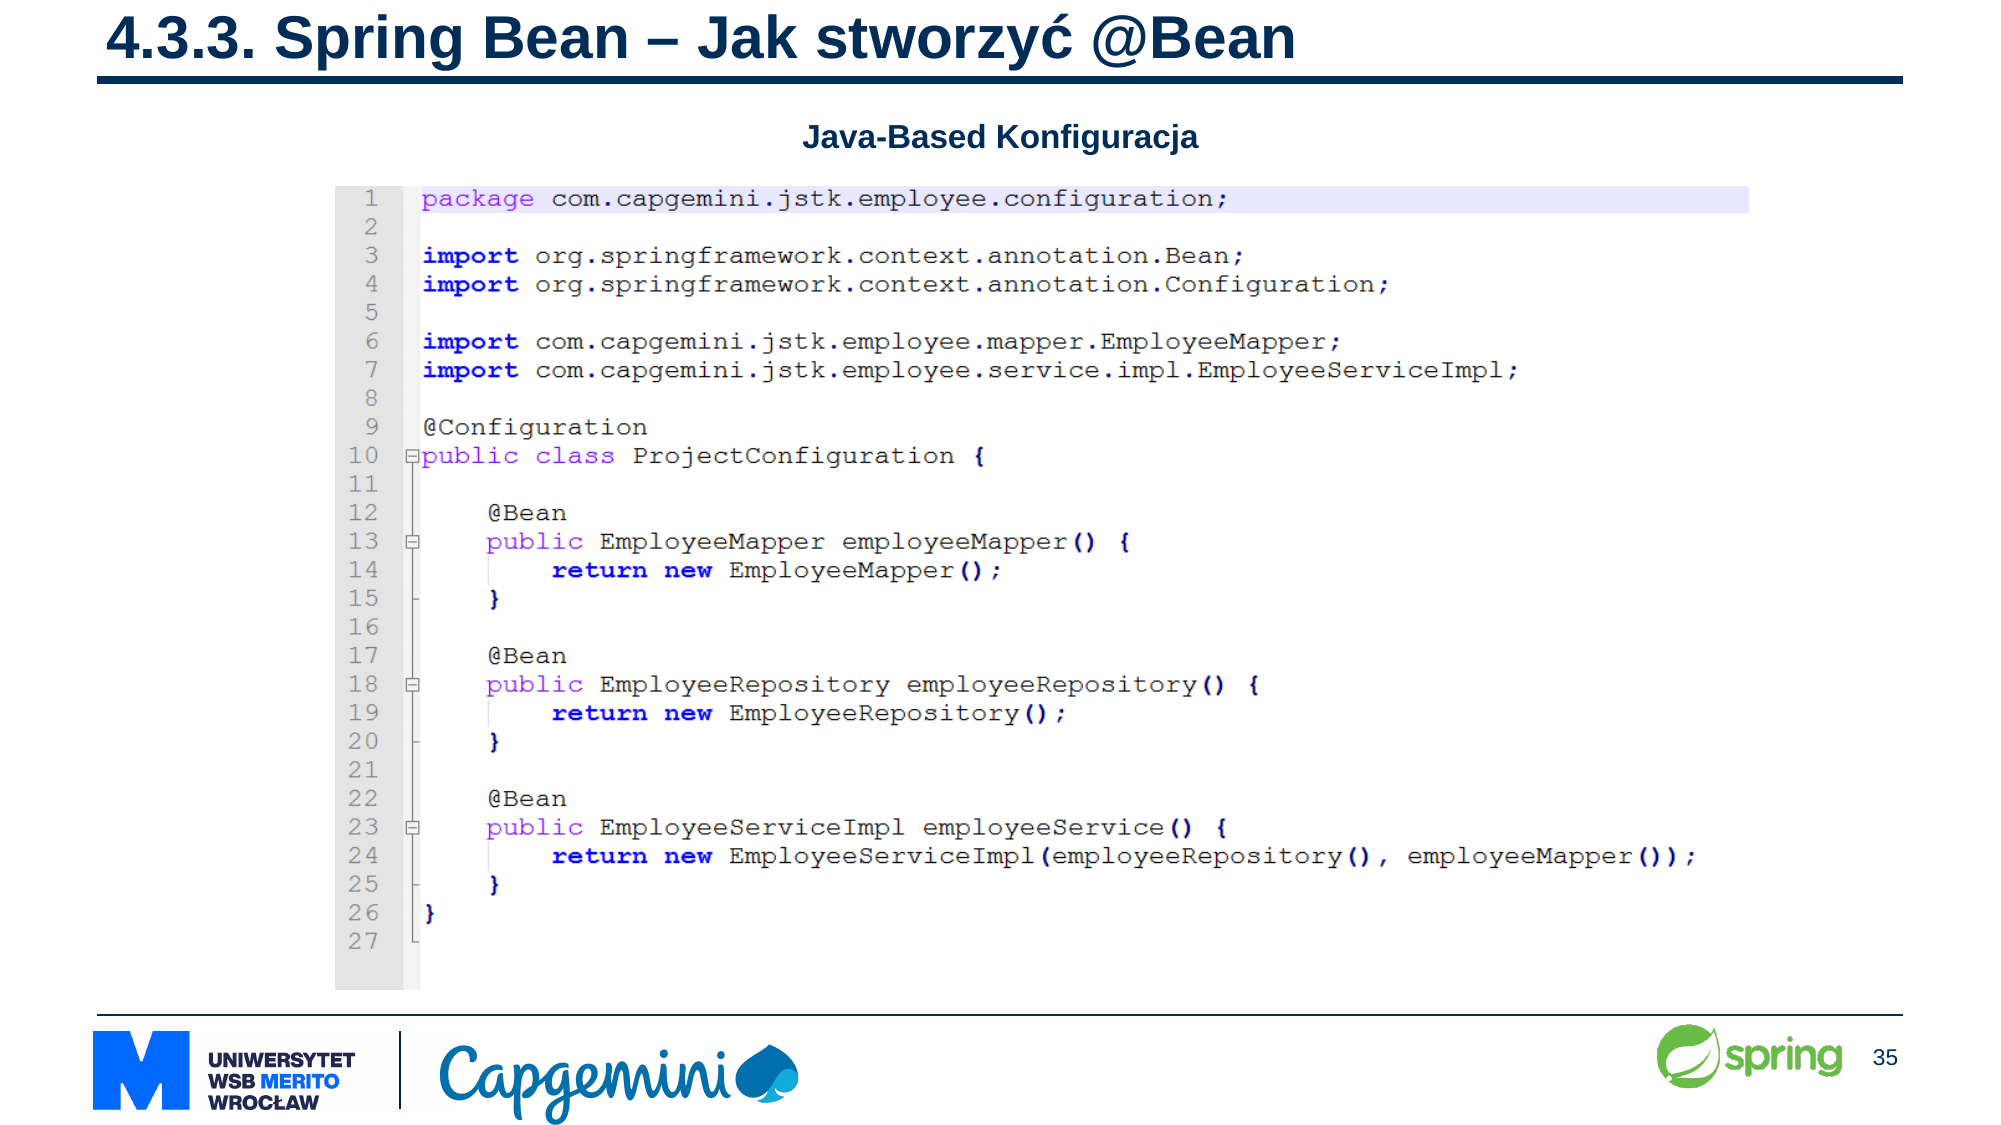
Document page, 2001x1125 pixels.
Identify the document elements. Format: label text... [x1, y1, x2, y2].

picture [335, 185, 1749, 1125]
slide_number 35 [1852, 1042, 1899, 1071]
title 4.3.3. Spring Bean – Jak stworzyć @Bean [105, 6, 1822, 80]
text_box Java-Based Konfiguracja [787, 108, 2000, 163]
picture [1650, 1006, 1847, 1107]
picture [93, 1030, 399, 1110]
